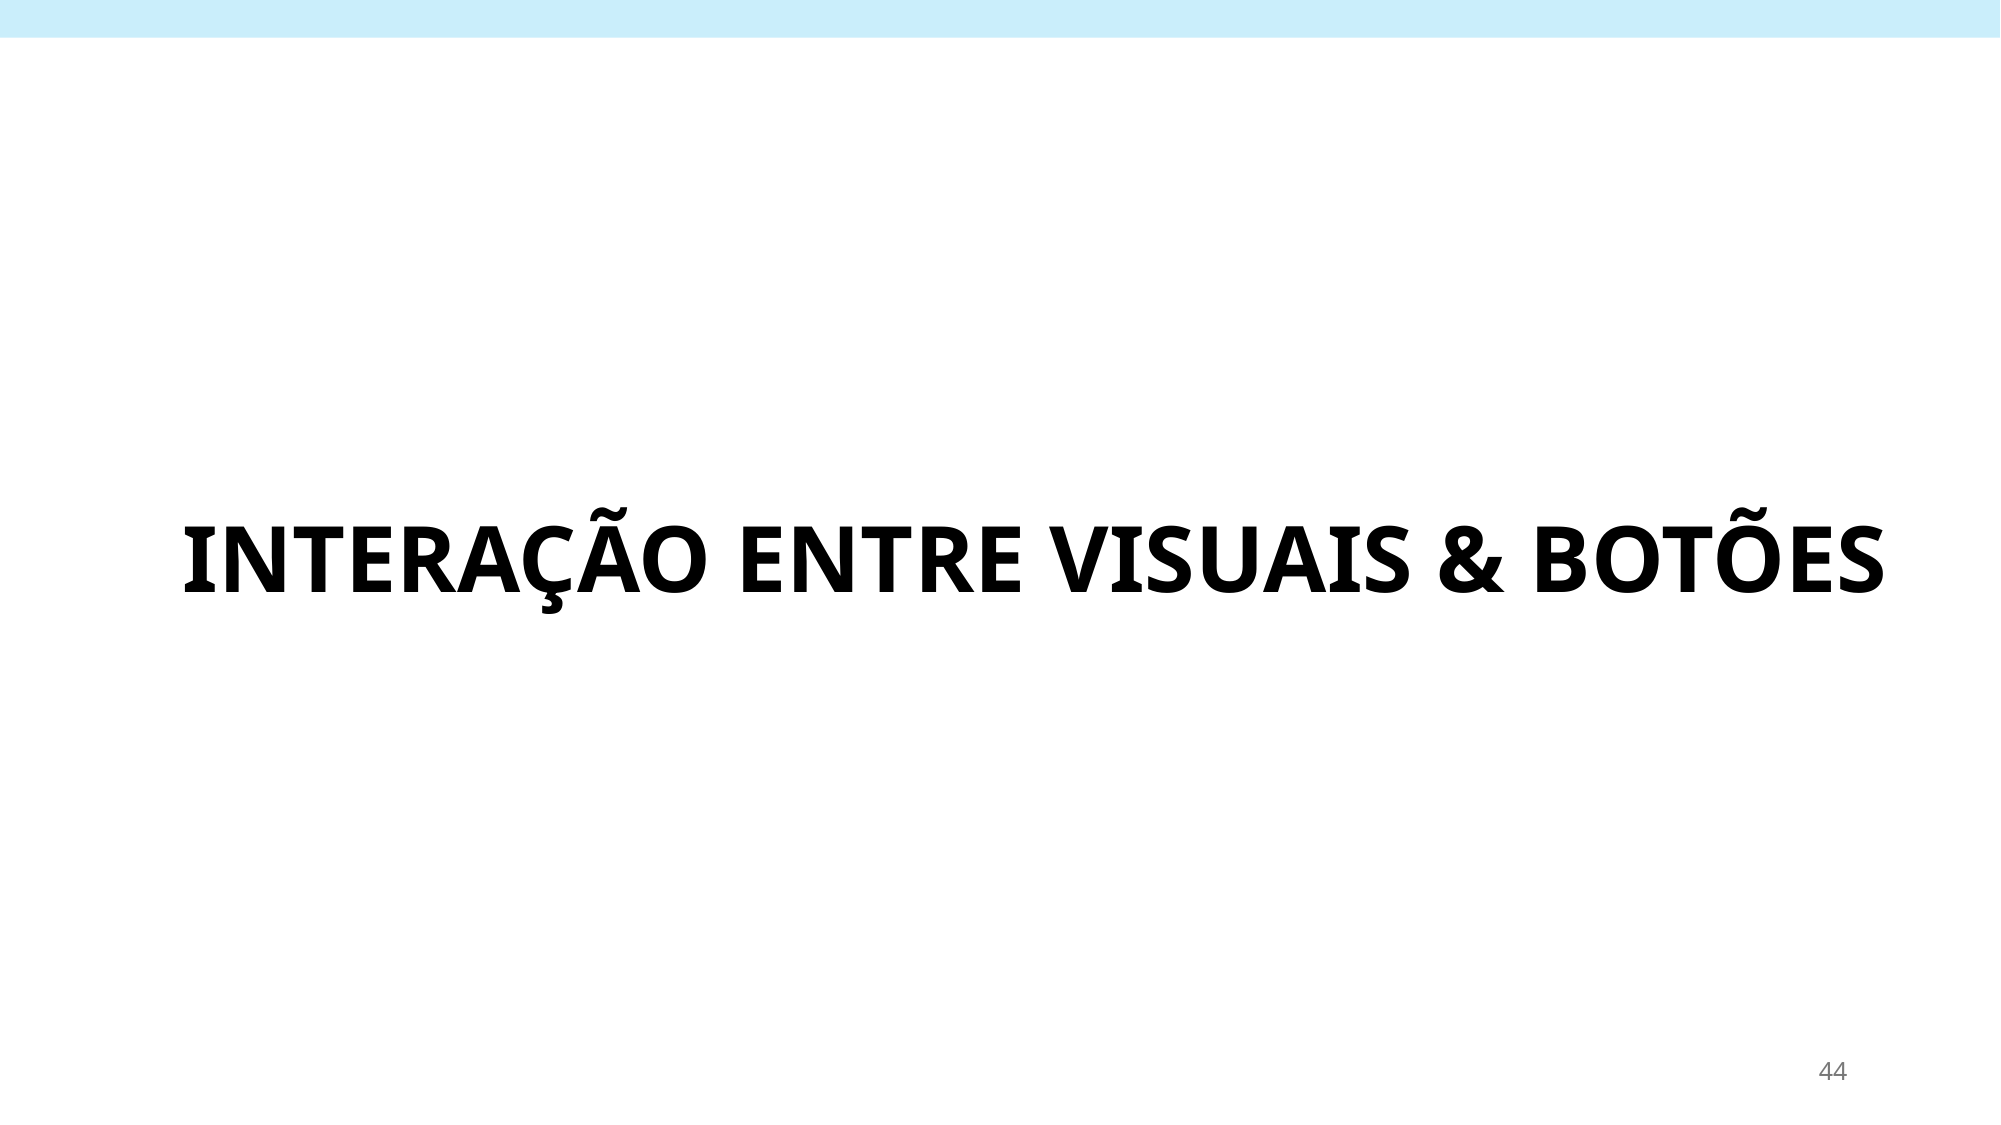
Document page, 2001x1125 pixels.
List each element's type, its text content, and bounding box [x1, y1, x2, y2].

text_box [0, 0, 2000, 39]
title INTERAÇÃO ENTRE VISUAIS & BOTÕES [129, 453, 1943, 672]
slide_number 44 [1412, 1042, 1863, 1103]
